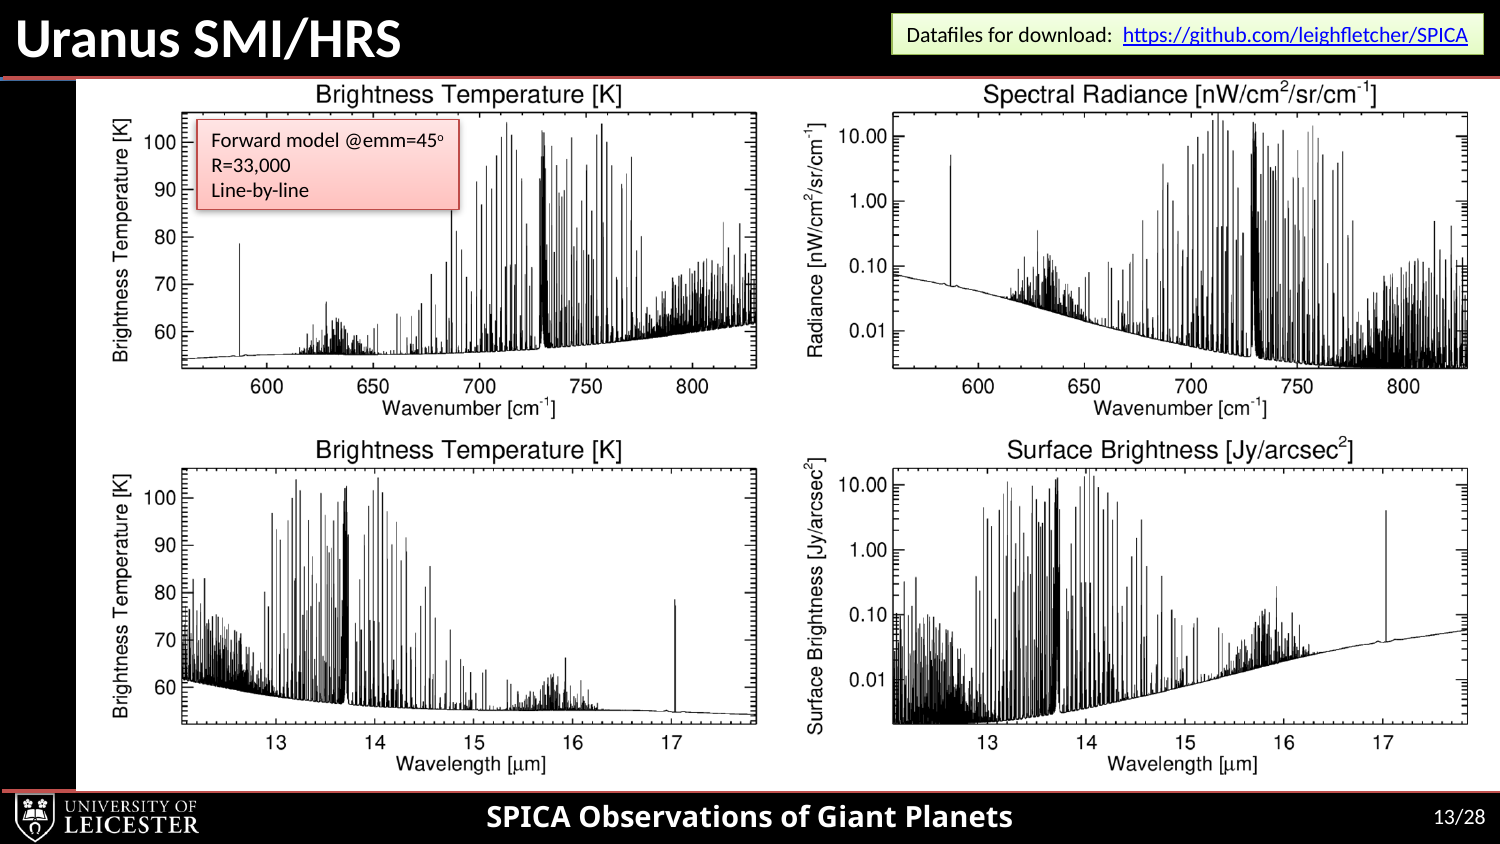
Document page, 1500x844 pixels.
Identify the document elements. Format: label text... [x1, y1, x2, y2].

picture [15, 793, 199, 843]
picture [76, 78, 1500, 791]
text_box Datafiles for download: https://github.com/leighfletcher/SPICA [891, 13, 1484, 55]
title Uranus SMI/HRS [0, 0, 1500, 79]
